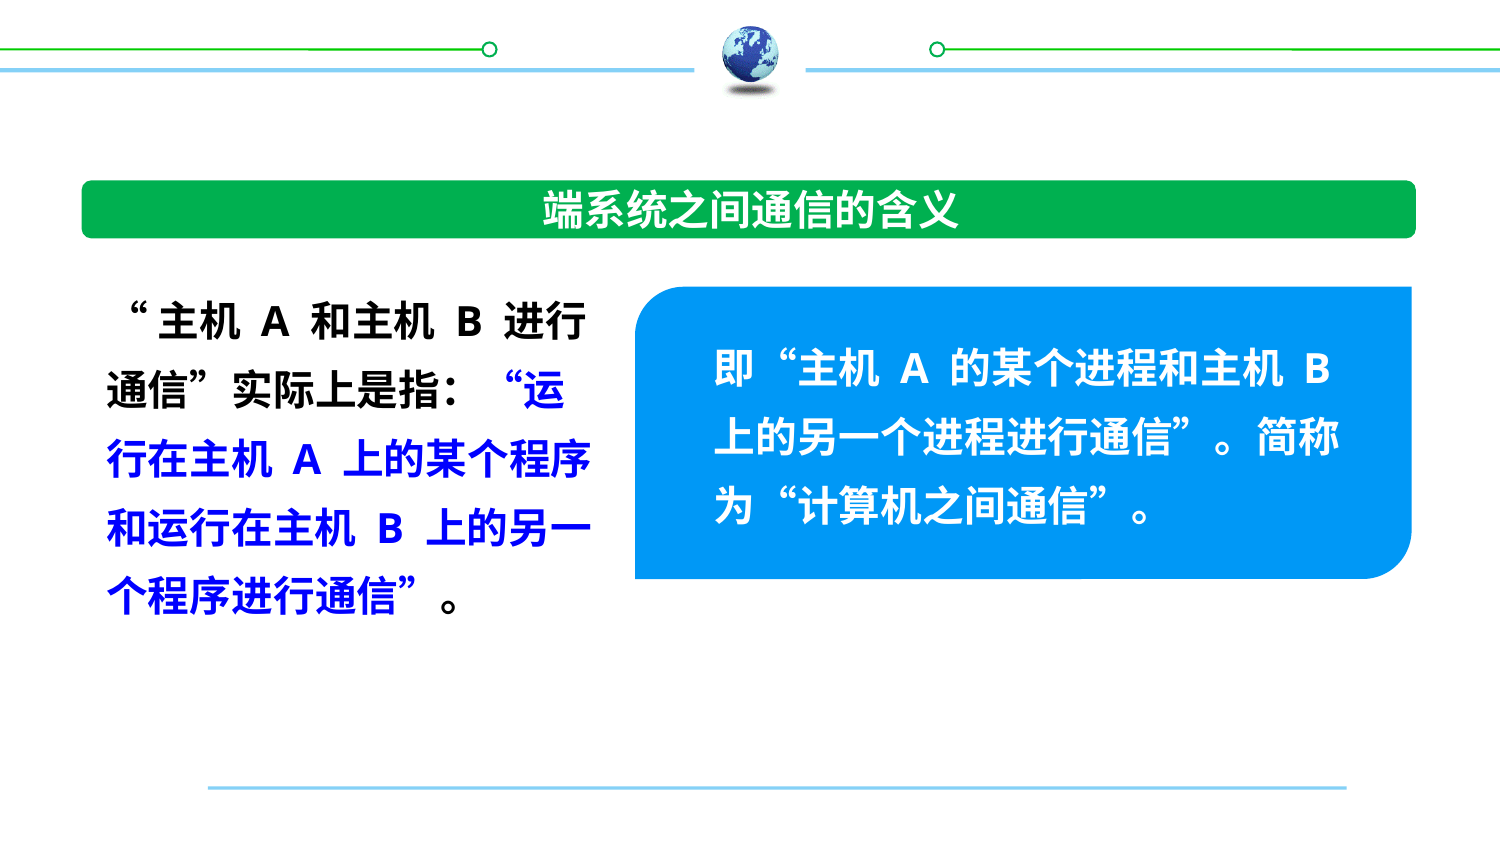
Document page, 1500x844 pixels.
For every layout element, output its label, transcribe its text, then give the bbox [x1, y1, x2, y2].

picture [720, 24, 780, 100]
text_box [632, 284, 1414, 582]
text_box 端系统之间通信的含义 [527, 176, 976, 242]
text_box “主机 A 和主机 B 进行通信”实际上是指：“运行在主机 A 上的某个程序和运行在主机 B 上的另一个程序进行通信”。 [91, 269, 610, 628]
text_box 即“主机 A 的某个进程和主机 B 上的另一个进程进行通信”。简称为“计算机之间通信”。 [698, 316, 1389, 538]
text_box [81, 180, 527, 239]
text_box [976, 180, 1416, 239]
